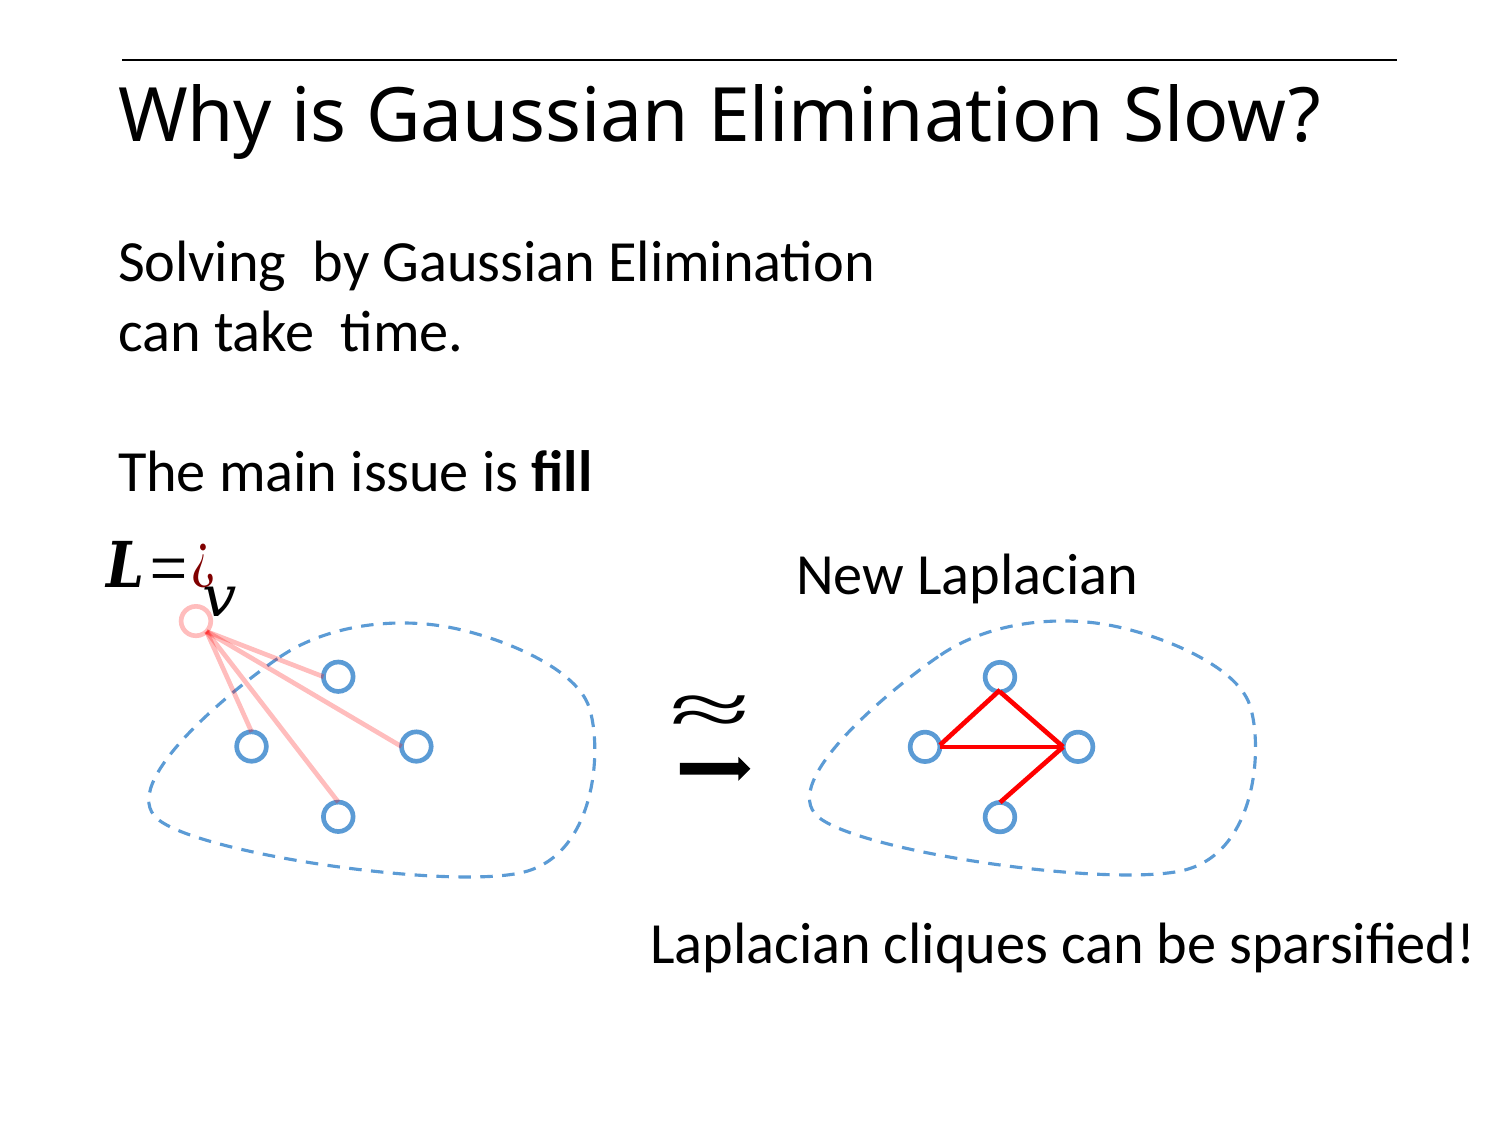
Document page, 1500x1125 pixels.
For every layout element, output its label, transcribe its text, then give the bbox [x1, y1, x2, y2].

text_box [999, 691, 1064, 747]
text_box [939, 689, 1001, 745]
text_box Laplacian cliques can be sparsified! [635, 898, 1491, 983]
text_box [678, 754, 752, 784]
text_box New Laplacian [781, 529, 1153, 614]
text_box [400, 730, 433, 763]
text_box [147, 621, 596, 879]
text_box [808, 619, 1257, 877]
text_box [206, 747, 339, 803]
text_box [206, 631, 324, 677]
title Why is Gaussian Elimination Slow? [103, 8, 1397, 226]
text_box [322, 801, 355, 833]
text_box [206, 631, 402, 747]
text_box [999, 747, 1064, 803]
text_box [180, 605, 212, 637]
